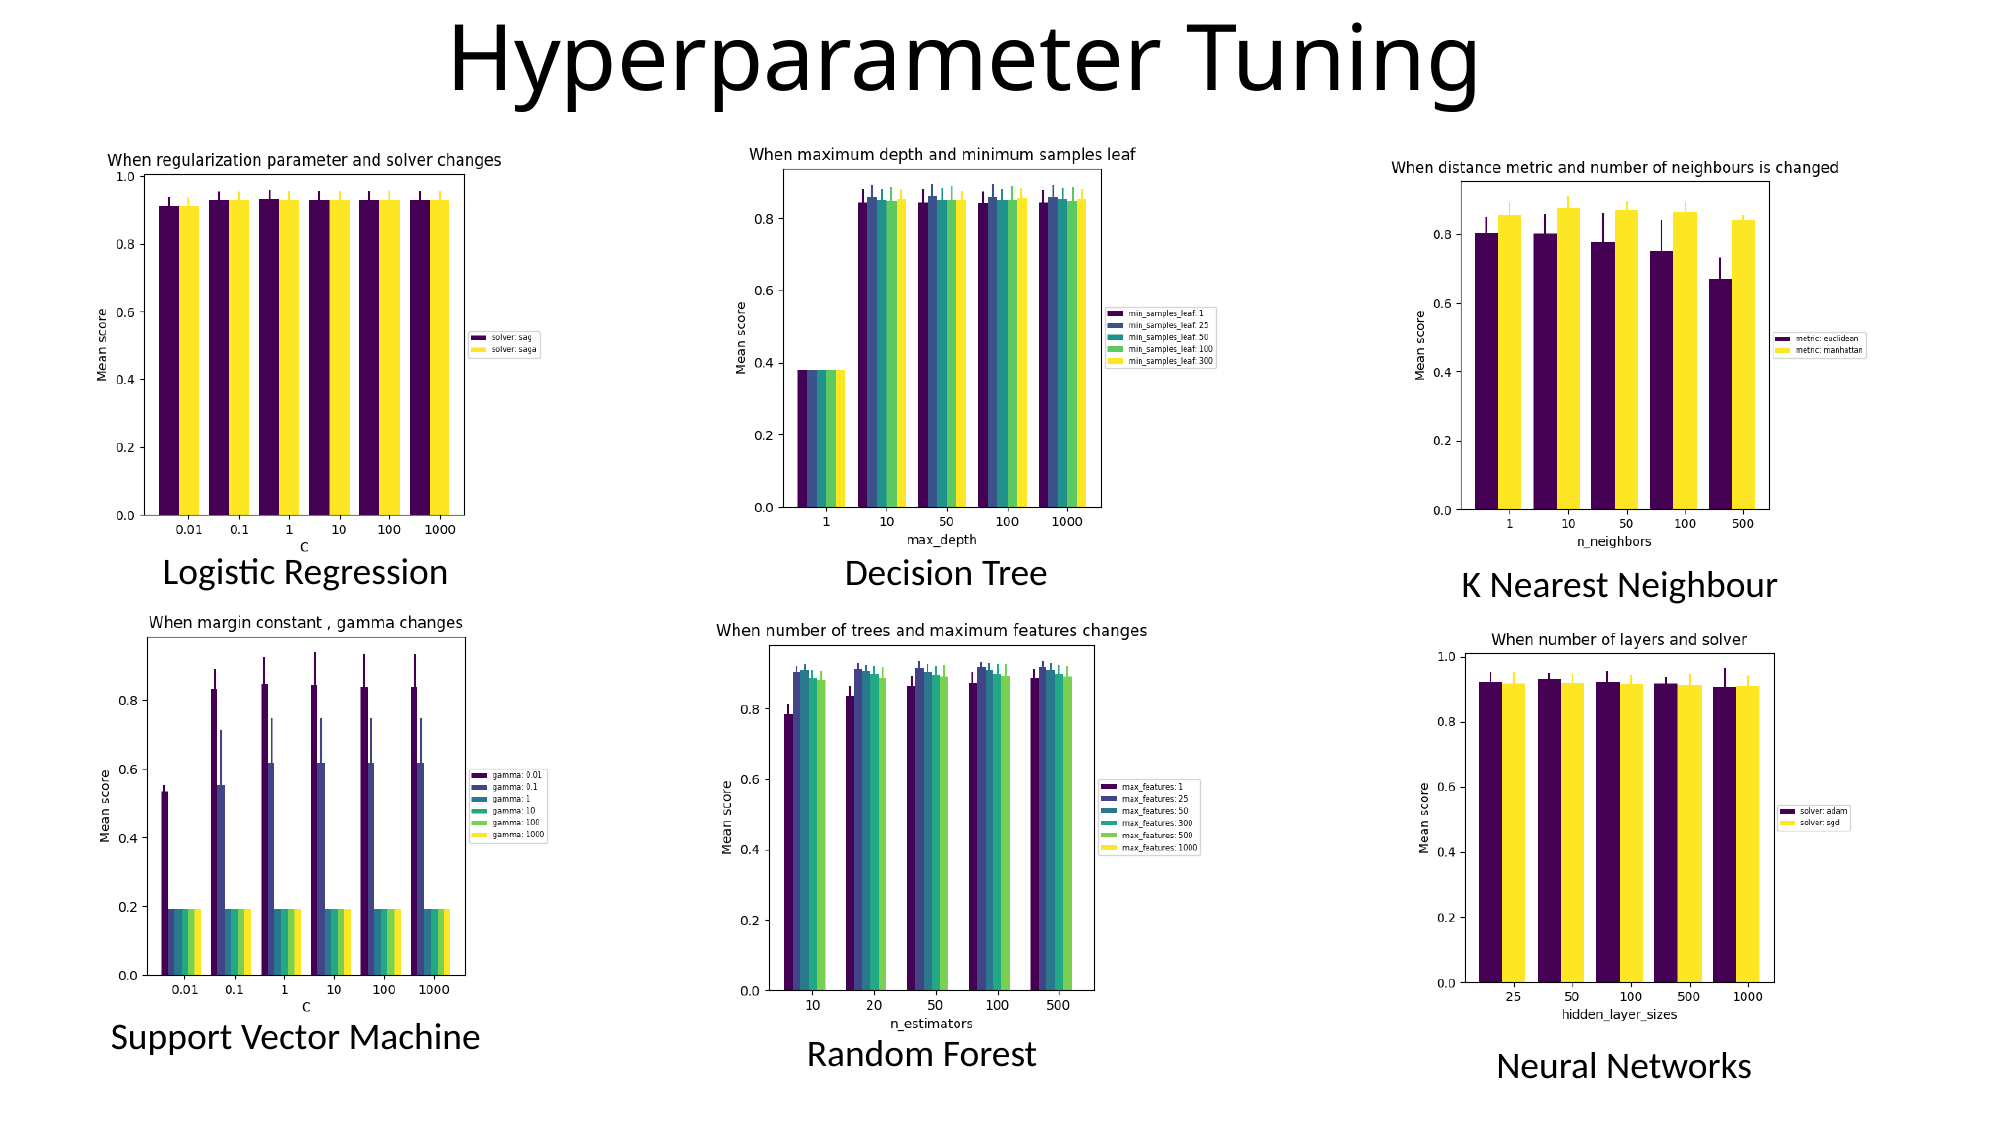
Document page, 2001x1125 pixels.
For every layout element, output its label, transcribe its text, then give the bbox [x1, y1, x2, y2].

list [70, 120, 555, 556]
picture [709, 612, 1206, 1033]
picture [89, 600, 555, 1017]
picture [1389, 148, 1877, 556]
picture [1417, 628, 1856, 1023]
text_box Random Forest [791, 1033, 1053, 1082]
text_box Decision Tree [739, 555, 1153, 601]
title Hyperparameter Tuning [99, 0, 1831, 121]
picture [709, 110, 1234, 555]
text_box Logistic Regression [99, 556, 513, 600]
text_box Support Vector Machine [89, 1017, 503, 1065]
text_box K Nearest Neighbour [1417, 556, 1831, 613]
text_box Neural Networks [1481, 1034, 1768, 1094]
